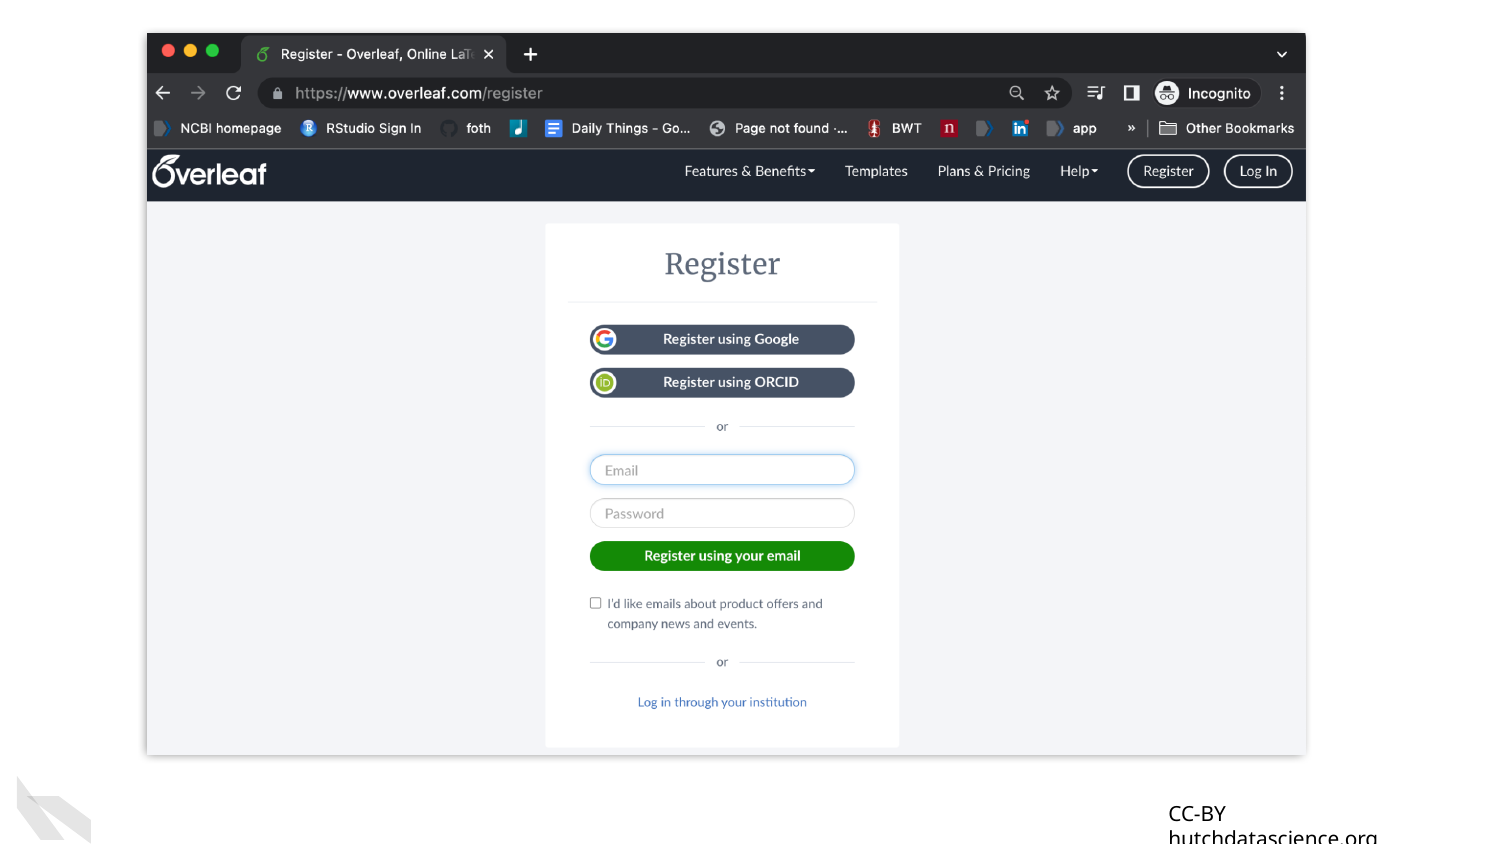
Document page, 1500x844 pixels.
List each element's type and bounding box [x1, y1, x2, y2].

picture [147, 33, 1306, 755]
